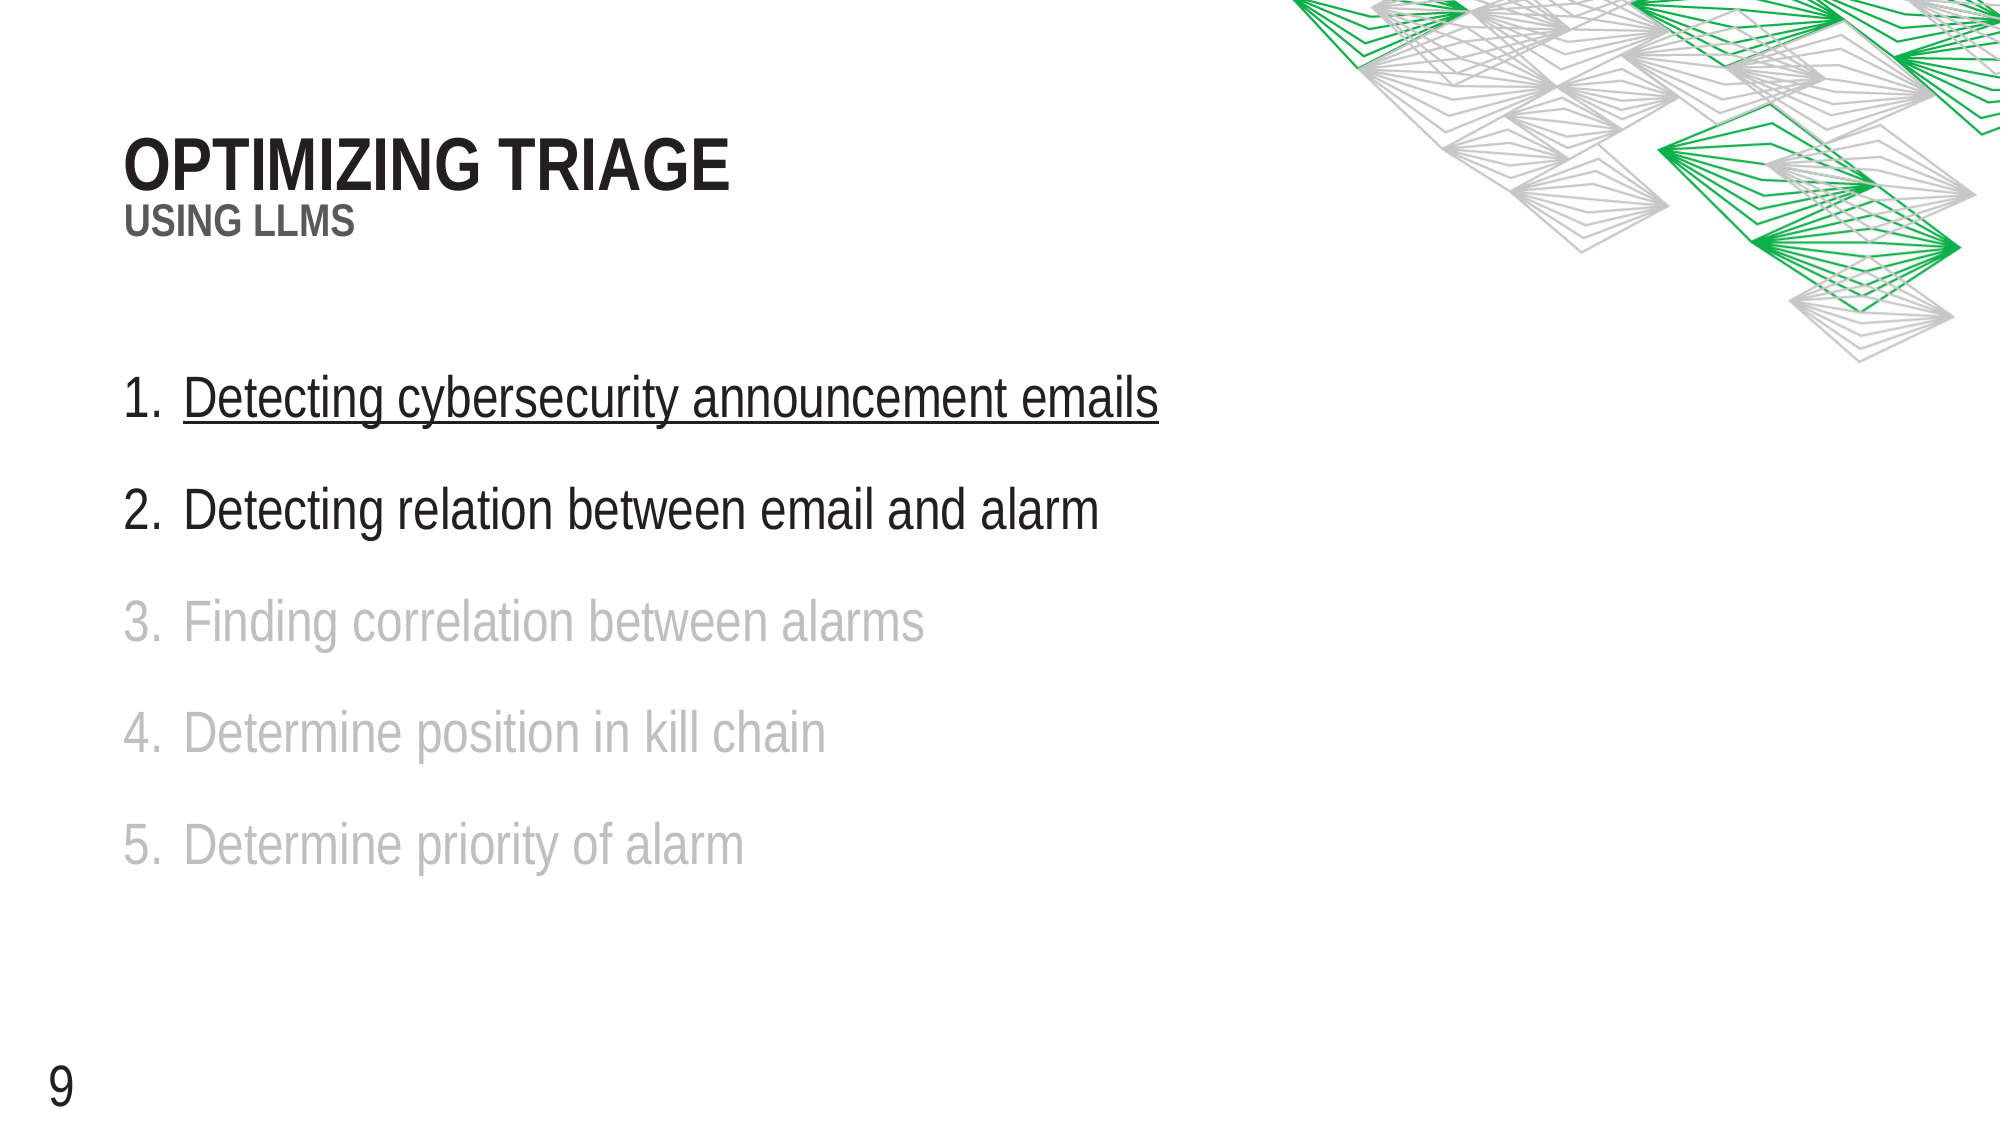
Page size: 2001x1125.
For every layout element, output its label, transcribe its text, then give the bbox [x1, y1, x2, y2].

text_box 9 [0, 1040, 124, 1125]
subtitle Using LLMS [124, 203, 1798, 293]
list Detecting cybersecurity announcement emails Detecting relation between email and alarm Finding correlation between alarms Determine position in kill chain Determine priority of alarm [124, 359, 1557, 922]
picture [0, 0, 2000, 1125]
title Optimizing triage [124, 124, 1798, 203]
